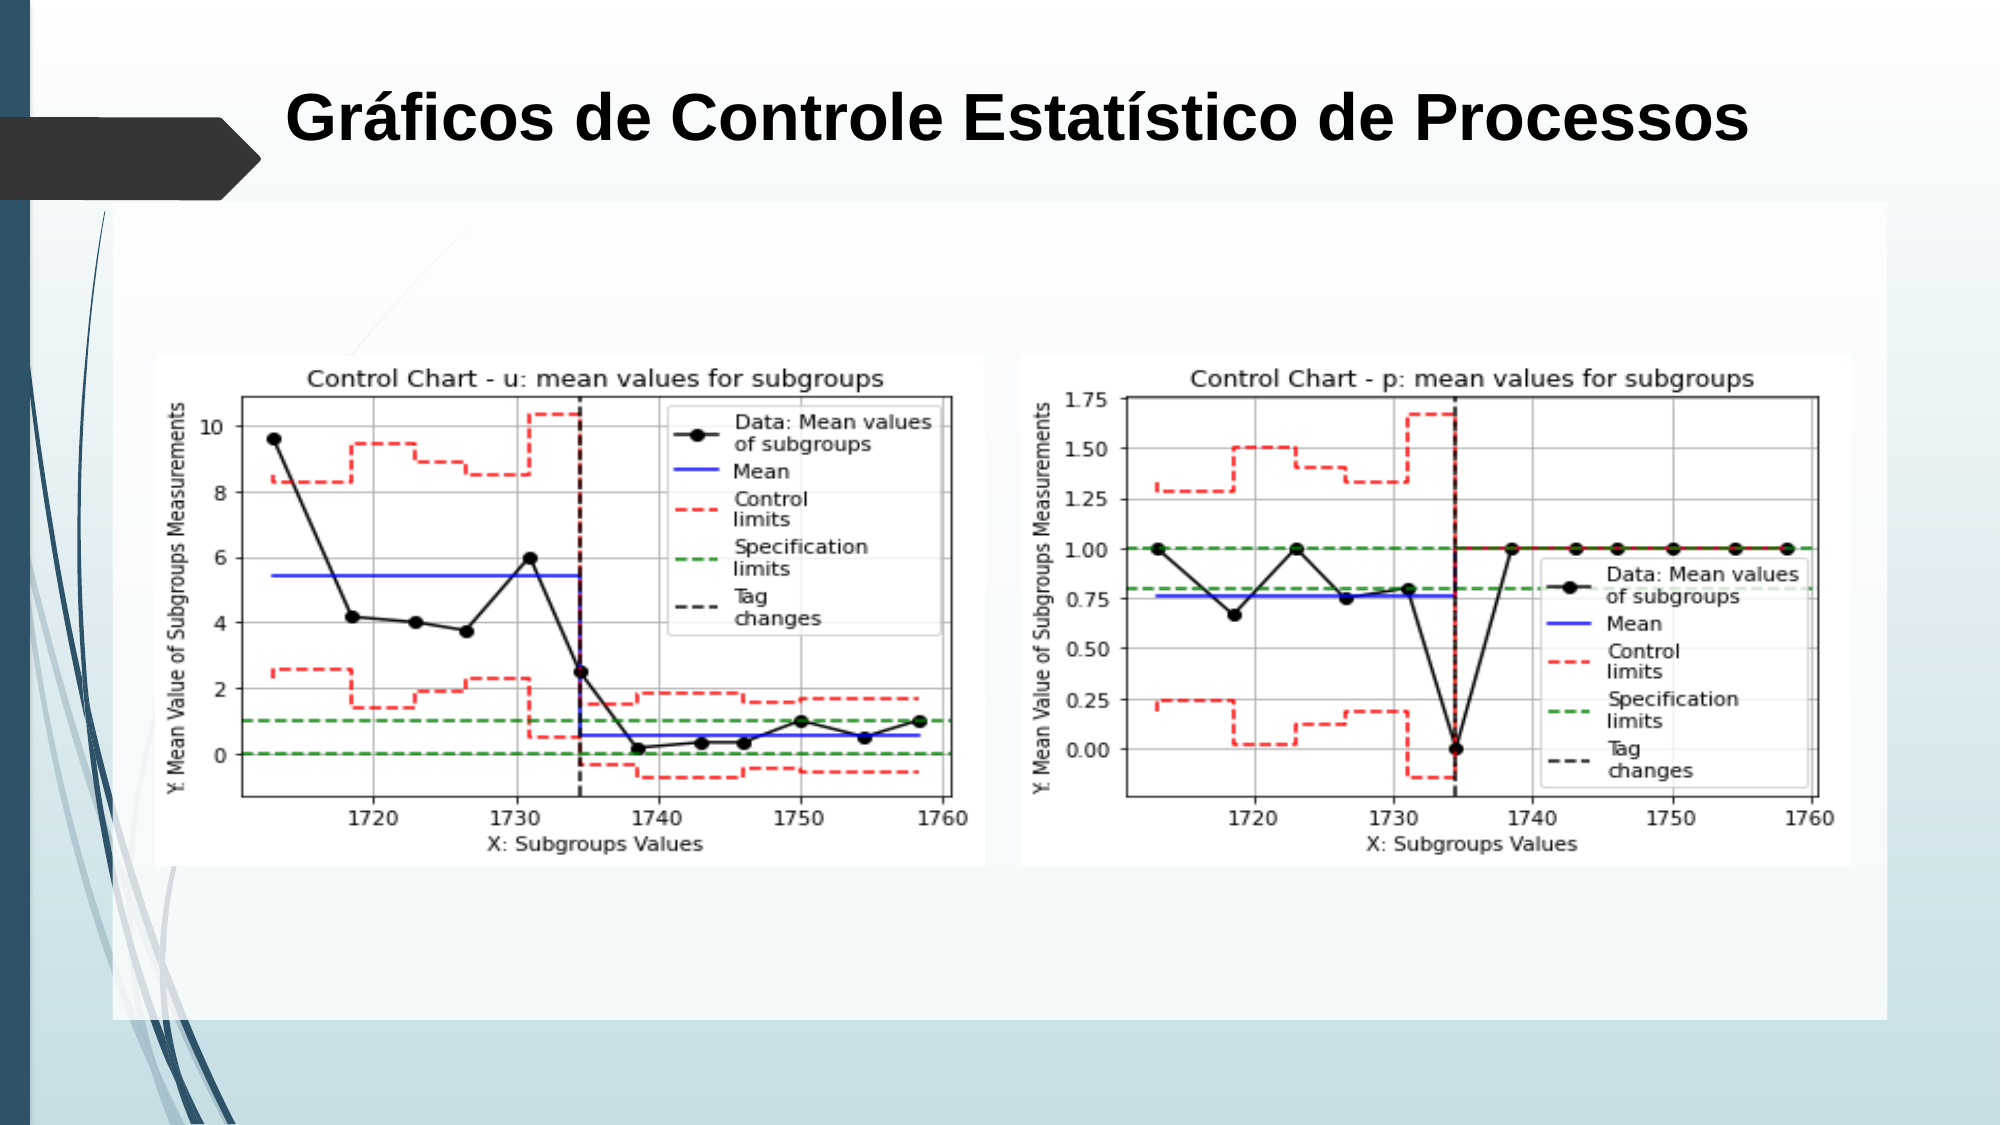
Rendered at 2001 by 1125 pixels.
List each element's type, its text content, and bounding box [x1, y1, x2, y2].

picture [154, 356, 985, 866]
text_box Gráficos de Controle Estatístico de Processos [270, 10, 1908, 228]
picture [1020, 356, 1851, 866]
text_box [111, 201, 1889, 1021]
